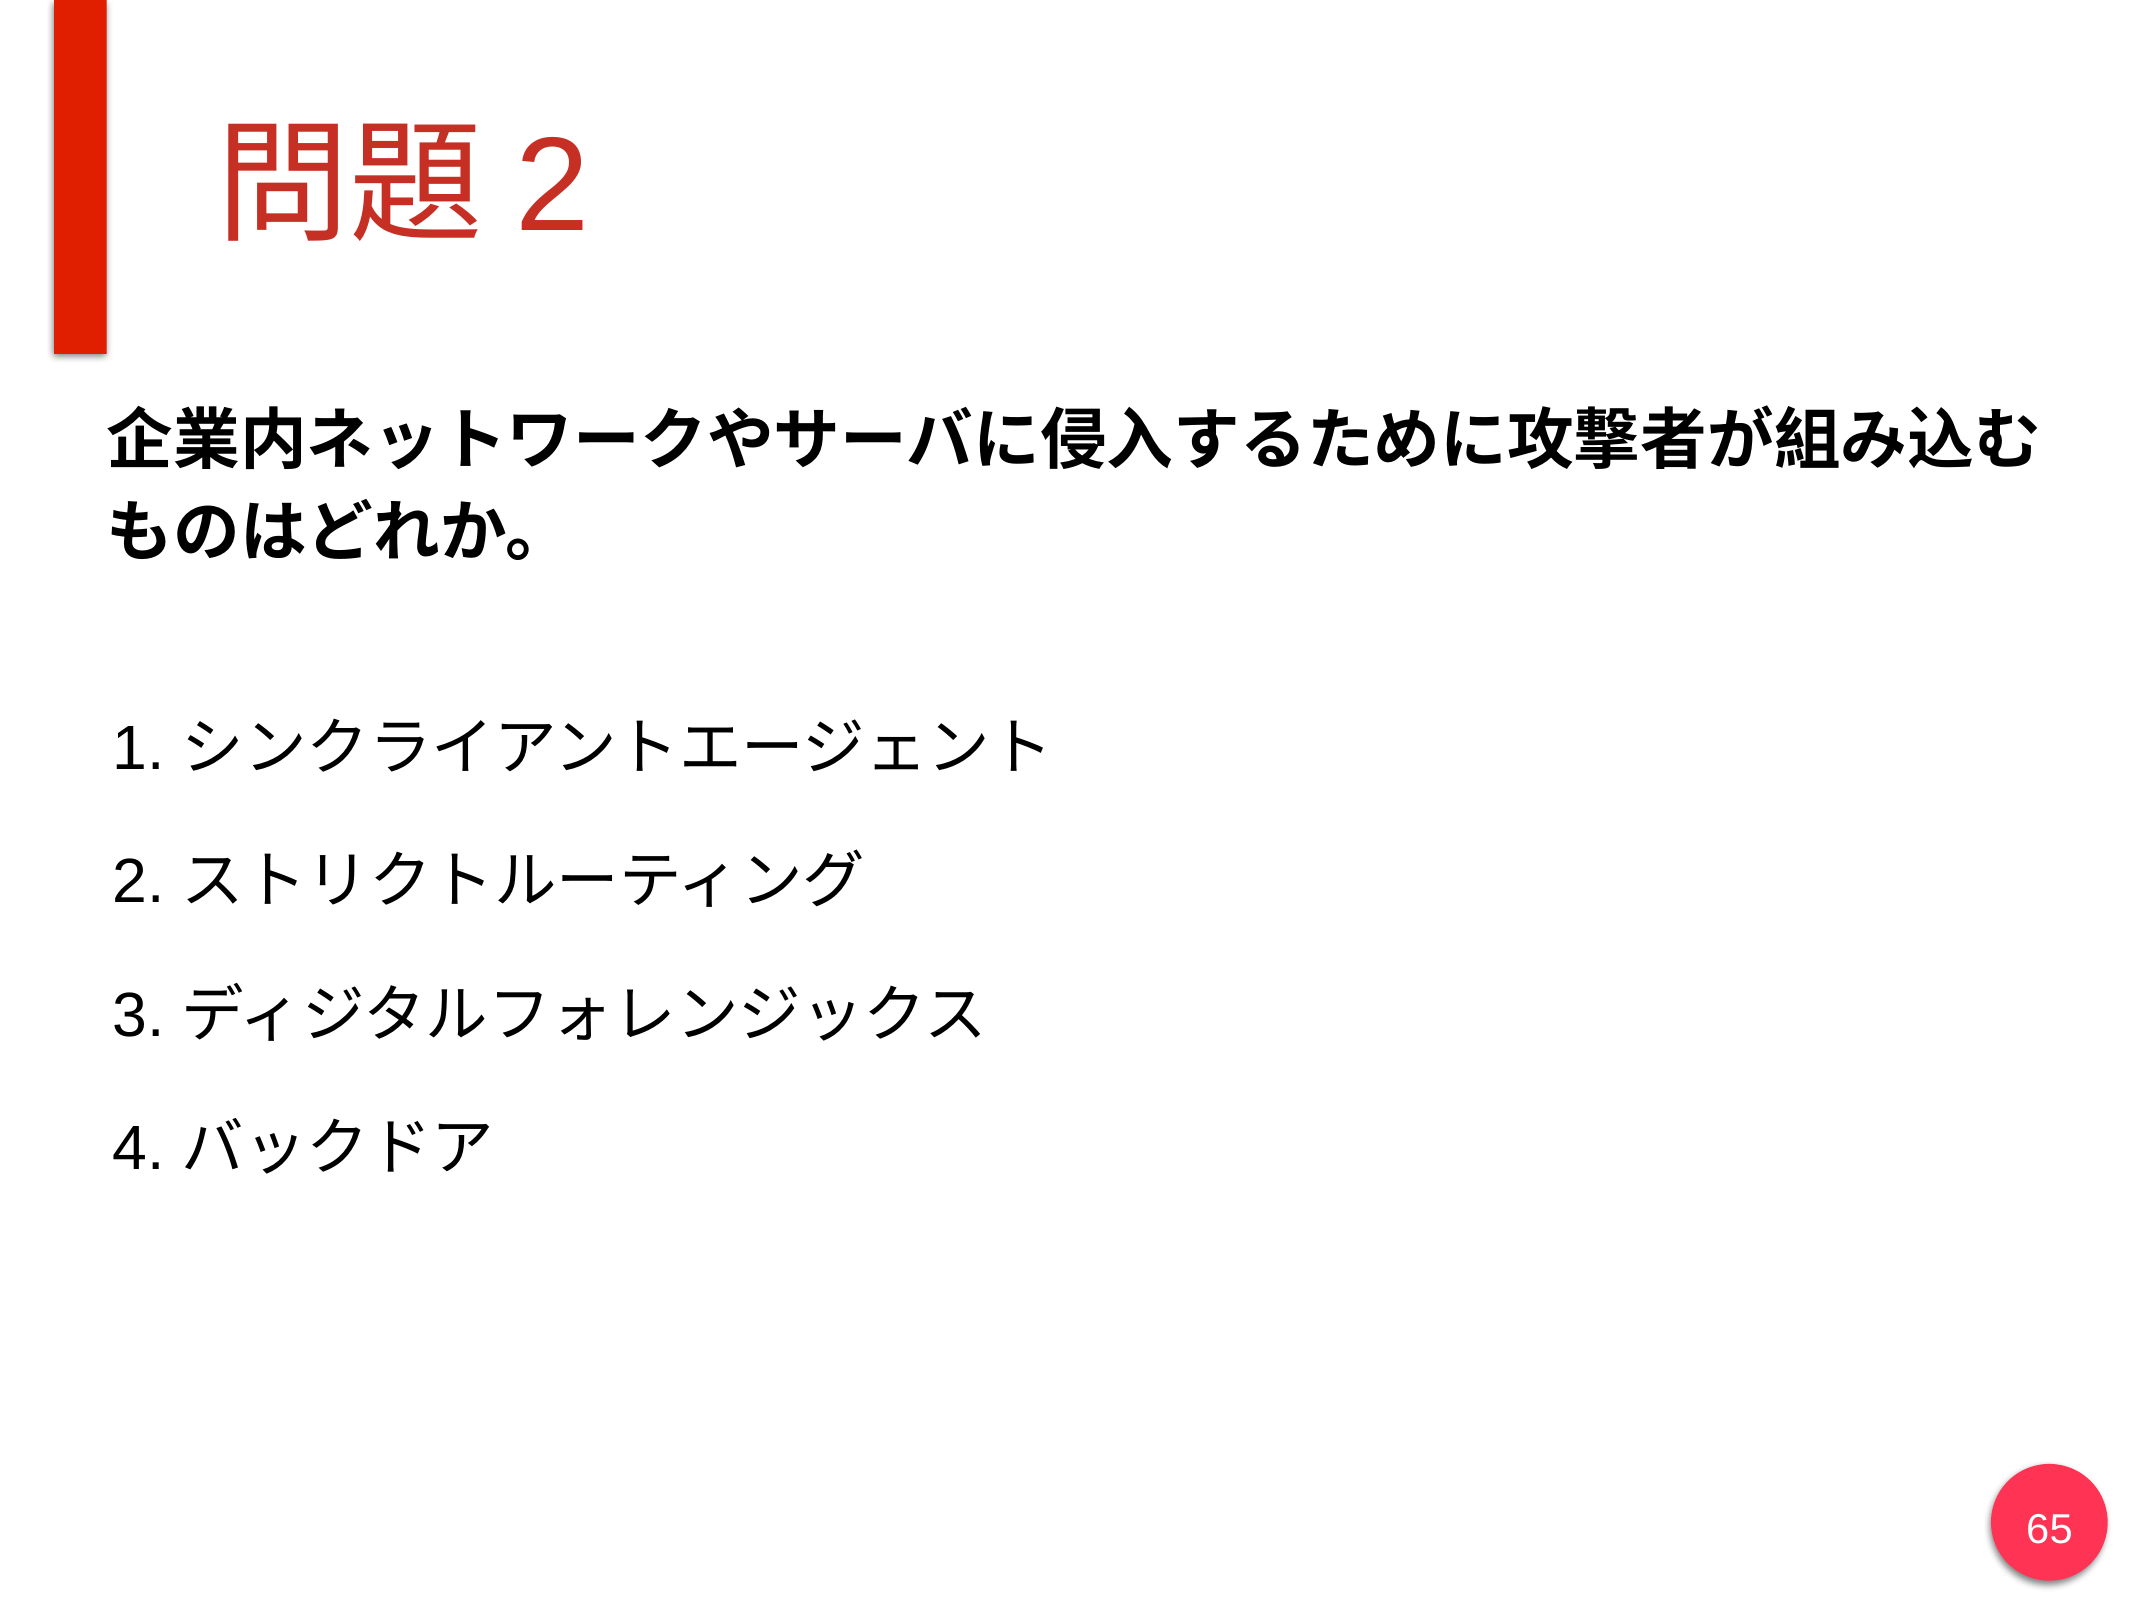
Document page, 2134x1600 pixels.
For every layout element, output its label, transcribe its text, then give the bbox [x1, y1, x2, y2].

slide_number 65 [2012, 1493, 2087, 1600]
text_box 企業内ネットワークやサーバに侵入するために攻撃者が組み込むものはどれか。 シンクライアントエージェント ストリクトルーティング ディジタルフォレンジックス バックドア [98, 376, 2114, 1463]
title 問題2 [208, 18, 2030, 336]
